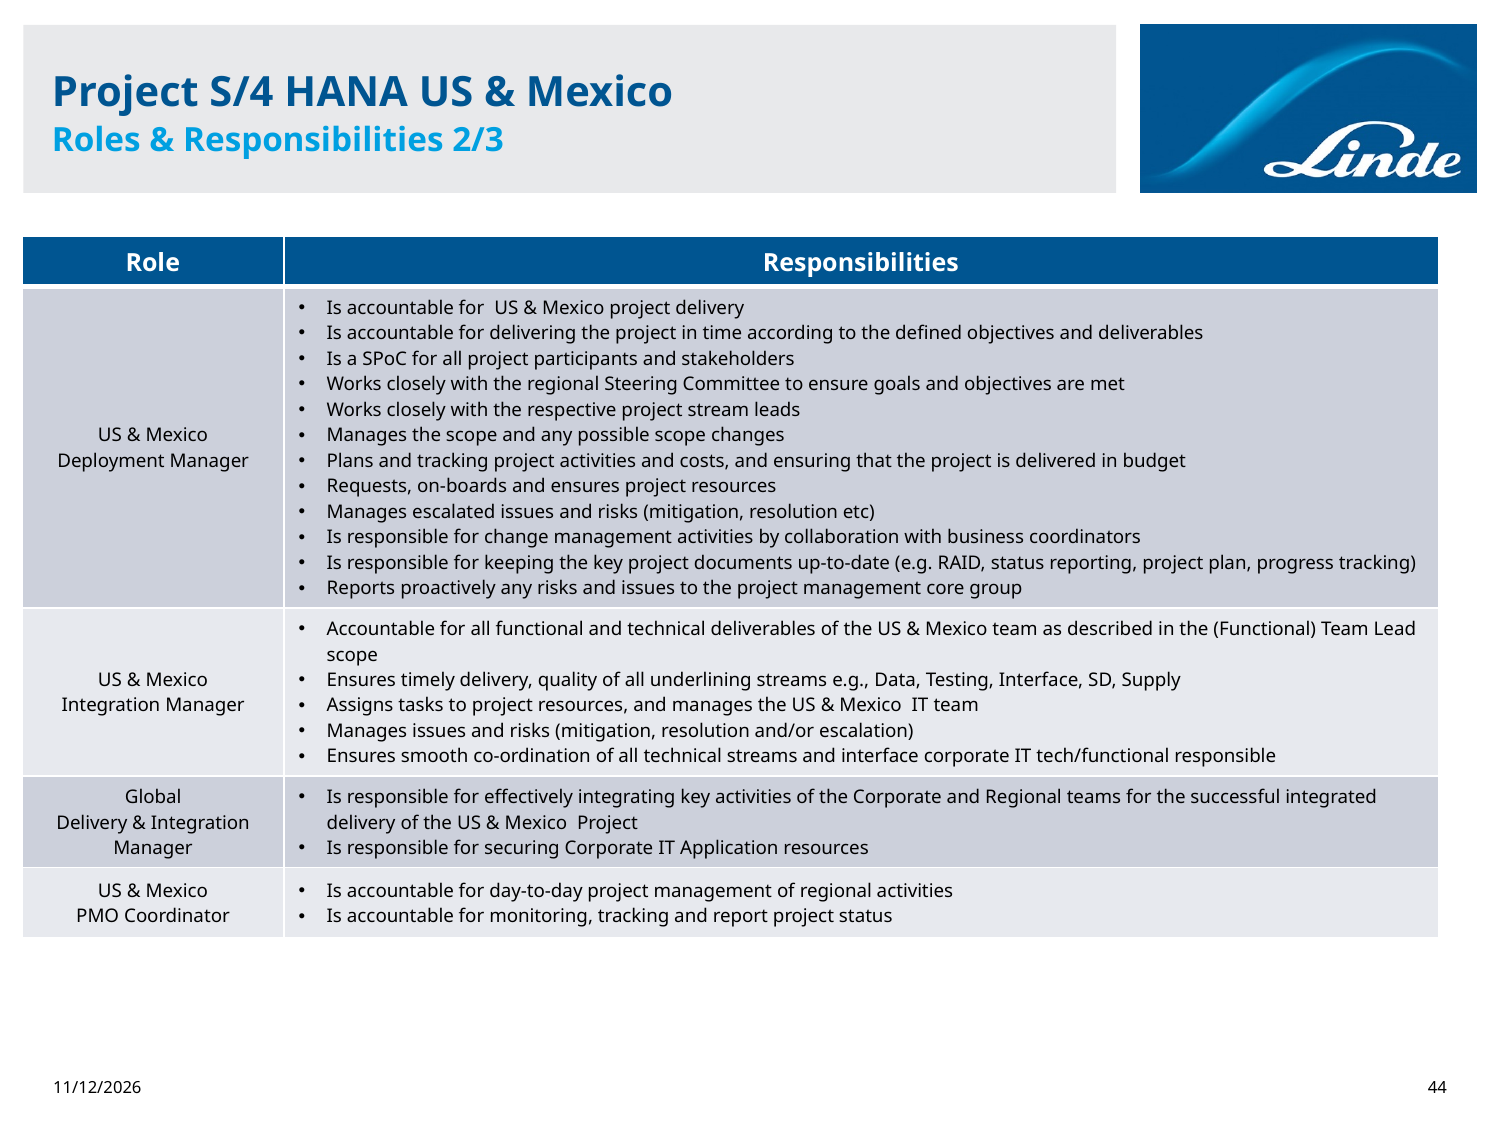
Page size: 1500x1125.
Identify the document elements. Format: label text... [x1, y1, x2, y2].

table_cell US & Mexico Deployment Manager [23, 289, 283, 607]
table_cell Is responsible for effectively integrating key activities of the Corporate and Regional teams for the successful integrated delivery of the US & Mexico Project Is responsible for securing Corporate IT Application resources [285, 777, 1438, 867]
table_cell US & Mexico Integration Manager [23, 609, 283, 775]
table_header Responsibilities [285, 237, 1438, 284]
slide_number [53, 1058, 172, 1100]
table_cell Global Delivery & Integration Manager [23, 777, 283, 867]
table_cell Is accountable for day-to-day project management of regional activities Is accountable for monitoring, tracking and report project status [285, 868, 1438, 937]
table_cell Accountable for all functional and technical deliverables of the US & Mexico team as described in the (Functional) Team Lead scope Ensures timely delivery, quality of all underlining streams e.g., Data, Testing, Interface, SD, Supply Assigns tasks to project resources, and manages the US & Mexico IT team Manages issues and risks (mitigation, resolution and/or escalation) Ensures smooth co-ordination of all technical streams and interface corporate IT tech/functional responsible [285, 609, 1438, 775]
table_cell US & Mexico PMO Coordinator [23, 868, 283, 937]
table_header Role [23, 237, 283, 284]
picture [1140, 24, 1477, 193]
title Project S/4 HANA US & Mexico Roles & Responsibilities 2/3 [23, 24, 1117, 193]
table_cell Is accountable for US & Mexico project delivery Is accountable for delivering the project in time according to the defined objectives and deliverables Is a SPoC for all project participants and stakeholders Works closely with the regional Steering Committee to ensure goals and objectives are met Works closely with the respective project stream leads Manages the scope and any possible scope changes Plans and tracking project activities and costs, and ensuring that the project is delivered in budget Requests, on-boards and ensures project resources Manages escalated issues and risks (mitigation, resolution etc) Is responsible for change management activities by collaboration with business coordinators Is responsible for keeping the key project documents up-to-date (e.g. RAID, status reporting, project plan, progress tracking) Reports proactively any risks and issues to the project management core group [285, 289, 1438, 607]
